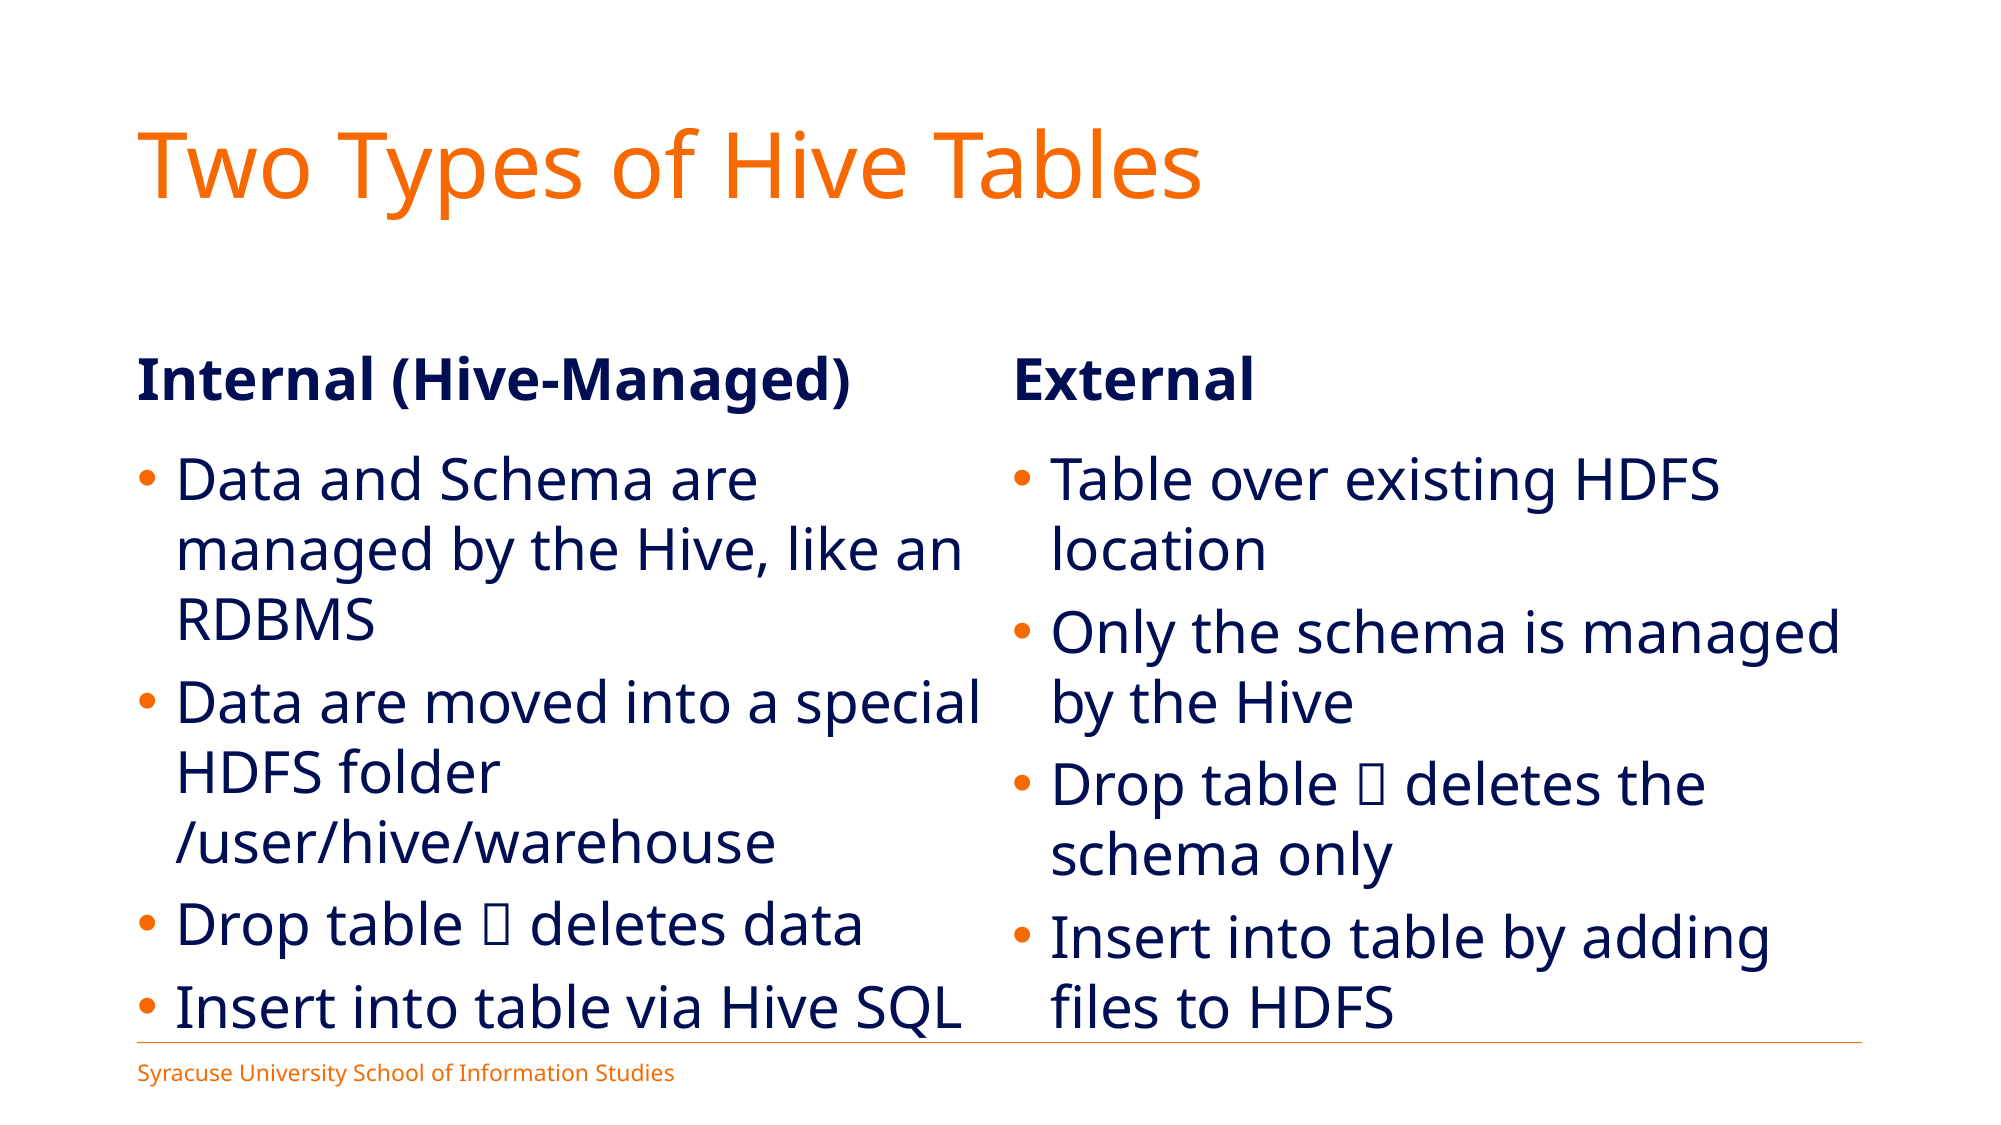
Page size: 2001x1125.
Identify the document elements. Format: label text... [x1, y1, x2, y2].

list External [1012, 299, 1863, 420]
list Table over existing HDFS location Only the schema is managed by the Hive Drop table  deletes the schema only Insert into table by adding files to HDFS [1012, 435, 1863, 1014]
title Two Types of Hive Tables [137, 59, 1863, 278]
list Data and Schema are managed by the Hive, like an RDBMS Data are moved into a special HDFS folder /user/hive/warehouse Drop table  deletes data Insert into table via Hive SQL [137, 435, 984, 1014]
list Internal (Hive-Managed) [137, 299, 984, 420]
